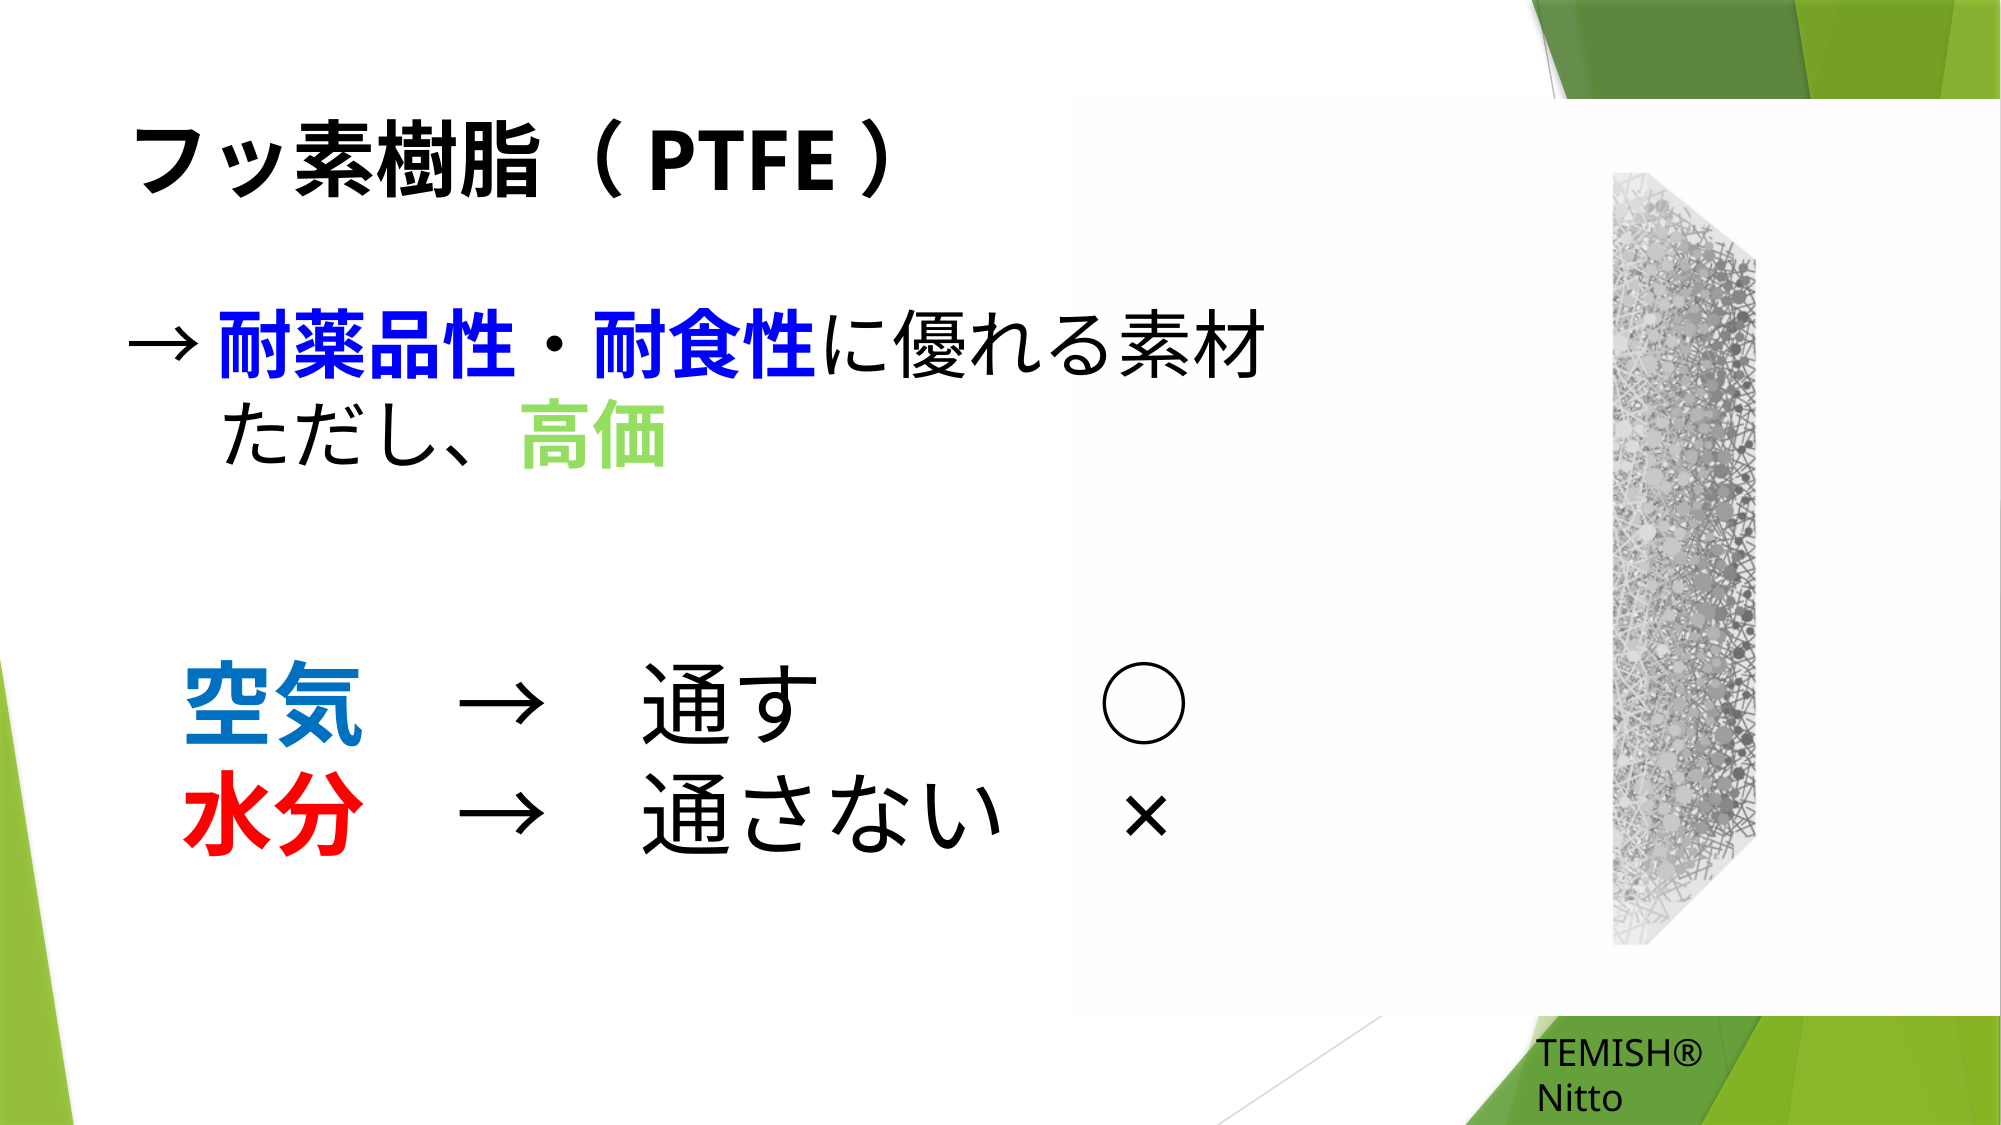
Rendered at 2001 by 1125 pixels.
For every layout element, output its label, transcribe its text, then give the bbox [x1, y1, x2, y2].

text_box TEMISH® Nitto [1521, 1026, 1827, 1125]
title フッ素樹脂（PTFE） → 耐薬品性・耐食性に優れる素材 ただし、高価 [111, 99, 1070, 500]
text_box 空気 → 通す ○ 水分 → 通さない × [166, 639, 1066, 874]
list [1071, 99, 2000, 1017]
